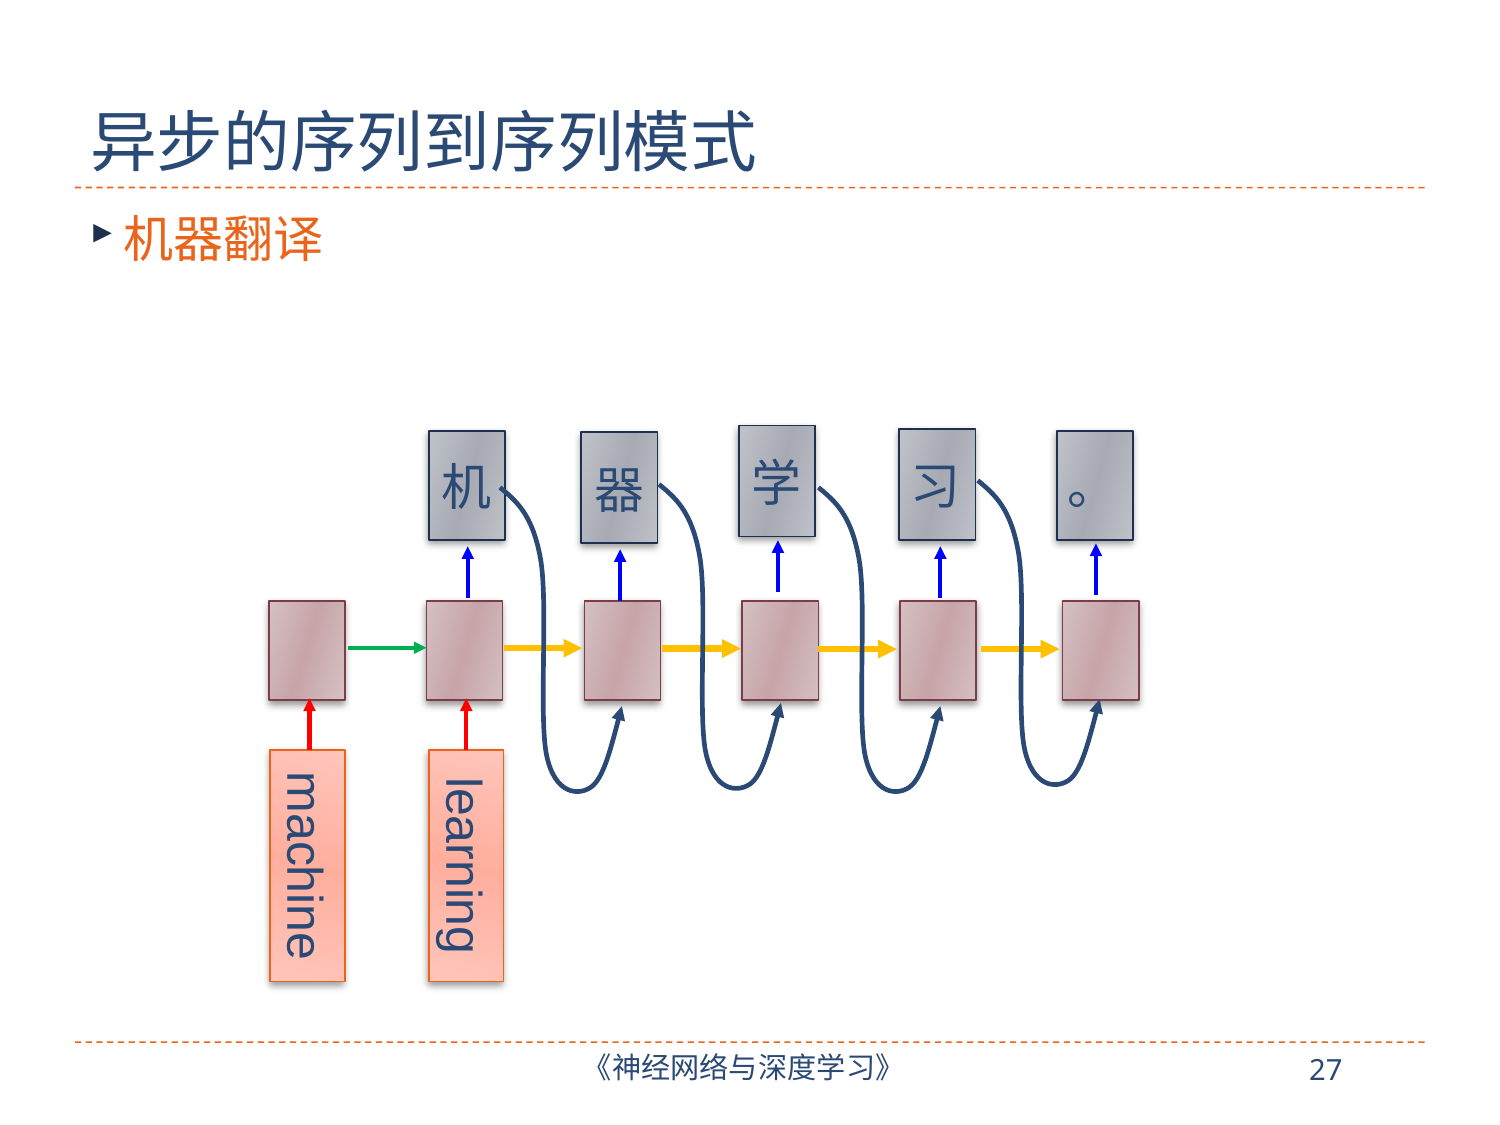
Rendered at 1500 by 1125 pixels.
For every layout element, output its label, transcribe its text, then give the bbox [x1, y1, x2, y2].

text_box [427, 749, 504, 982]
text_box [1062, 600, 1140, 701]
text_box 习 [883, 447, 987, 523]
text_box [676, 497, 784, 790]
text_box [741, 604, 819, 701]
text_box 。 [1041, 447, 1145, 523]
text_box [724, 425, 828, 592]
text_box [834, 499, 944, 794]
text_box [428, 430, 506, 447]
text_box [898, 428, 976, 447]
text_box [898, 523, 976, 541]
list 机器翻译 [75, 200, 1425, 1010]
text_box 机 [415, 447, 519, 523]
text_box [268, 749, 346, 982]
text_box [498, 486, 625, 794]
text_box [976, 479, 1103, 787]
text_box [1056, 523, 1134, 541]
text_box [567, 431, 671, 601]
text_box [899, 600, 977, 701]
text_box [428, 523, 506, 541]
text_box [426, 600, 503, 701]
text_box [584, 613, 661, 701]
text_box [1056, 430, 1134, 447]
title 异步的序列到序列模式 [75, 24, 1425, 188]
text_box [268, 600, 346, 701]
